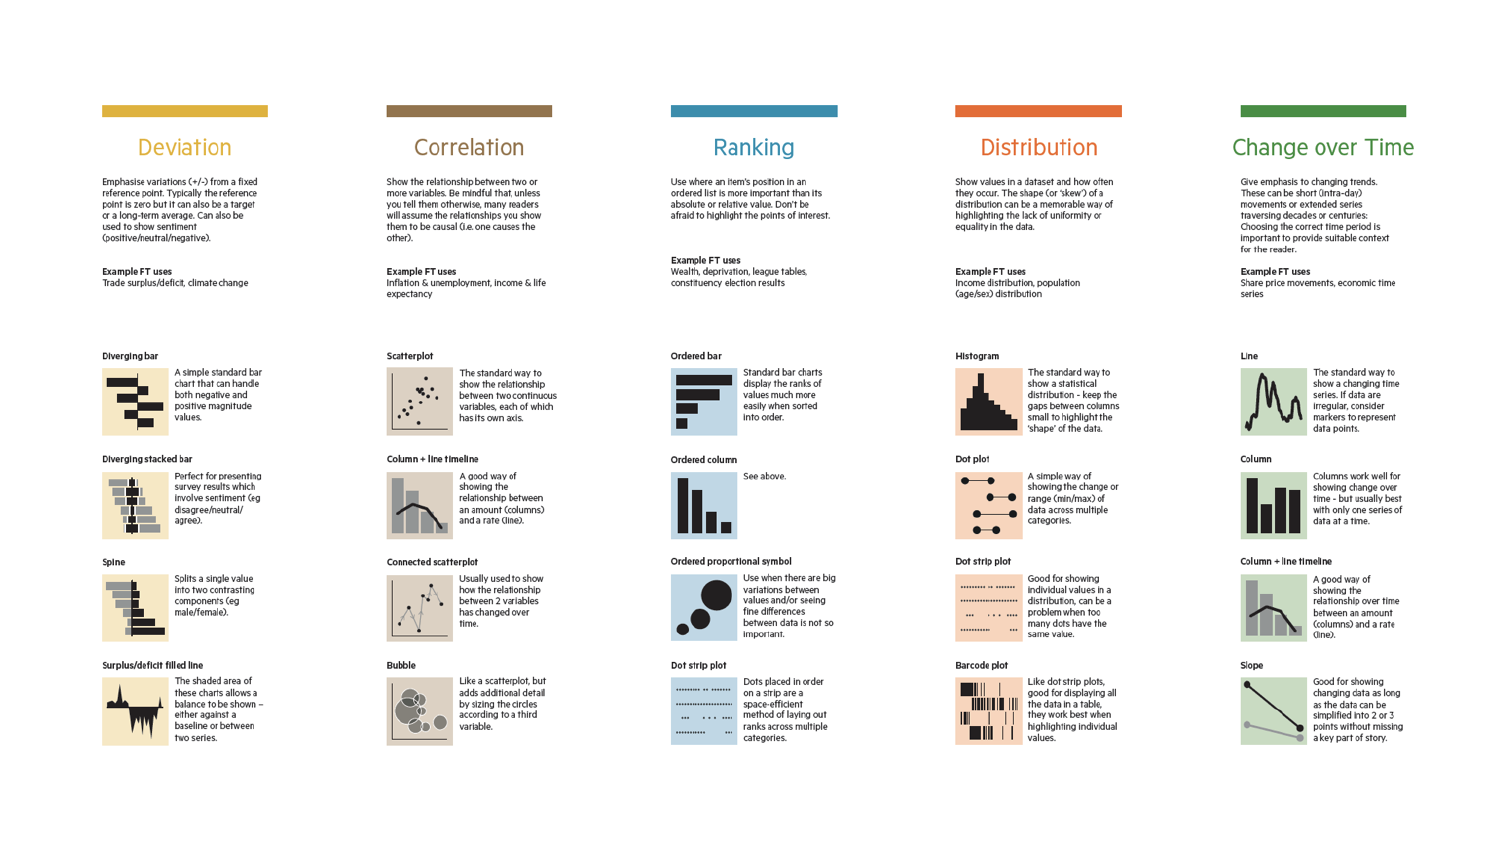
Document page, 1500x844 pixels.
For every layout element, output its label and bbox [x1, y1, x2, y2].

picture [70, 95, 1430, 748]
